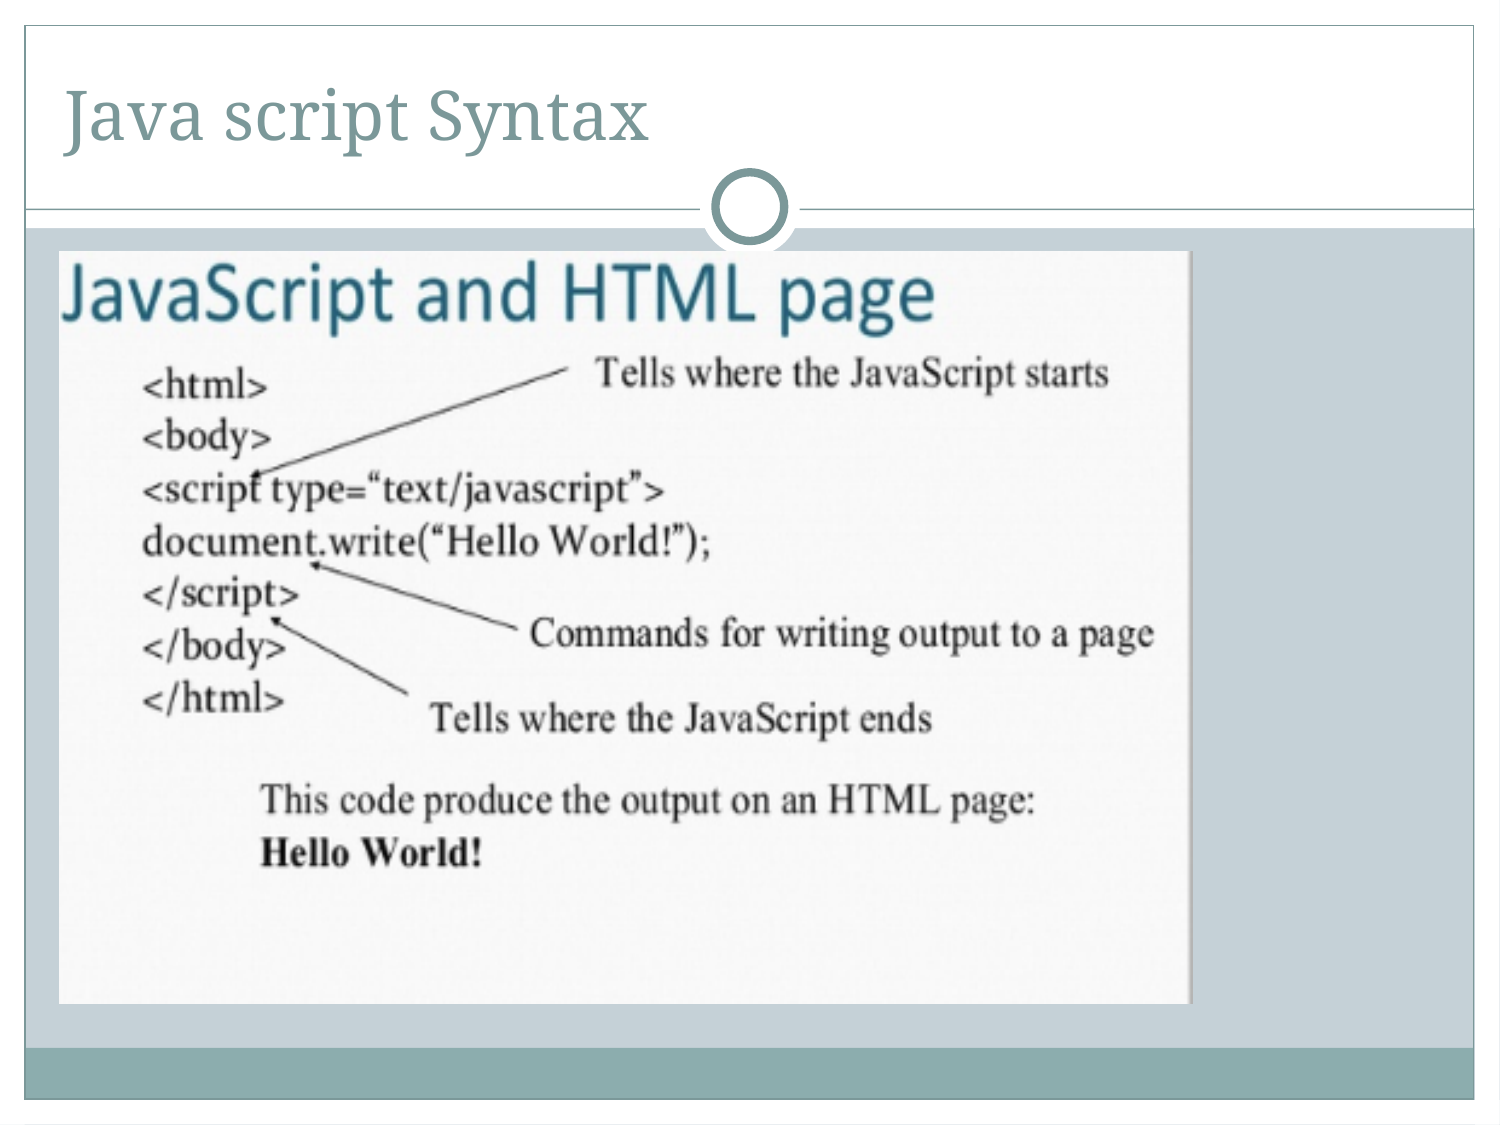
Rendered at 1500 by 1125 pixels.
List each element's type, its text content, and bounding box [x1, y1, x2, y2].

picture [58, 251, 1193, 1004]
text_box Java script Syntax [49, 37, 1450, 162]
